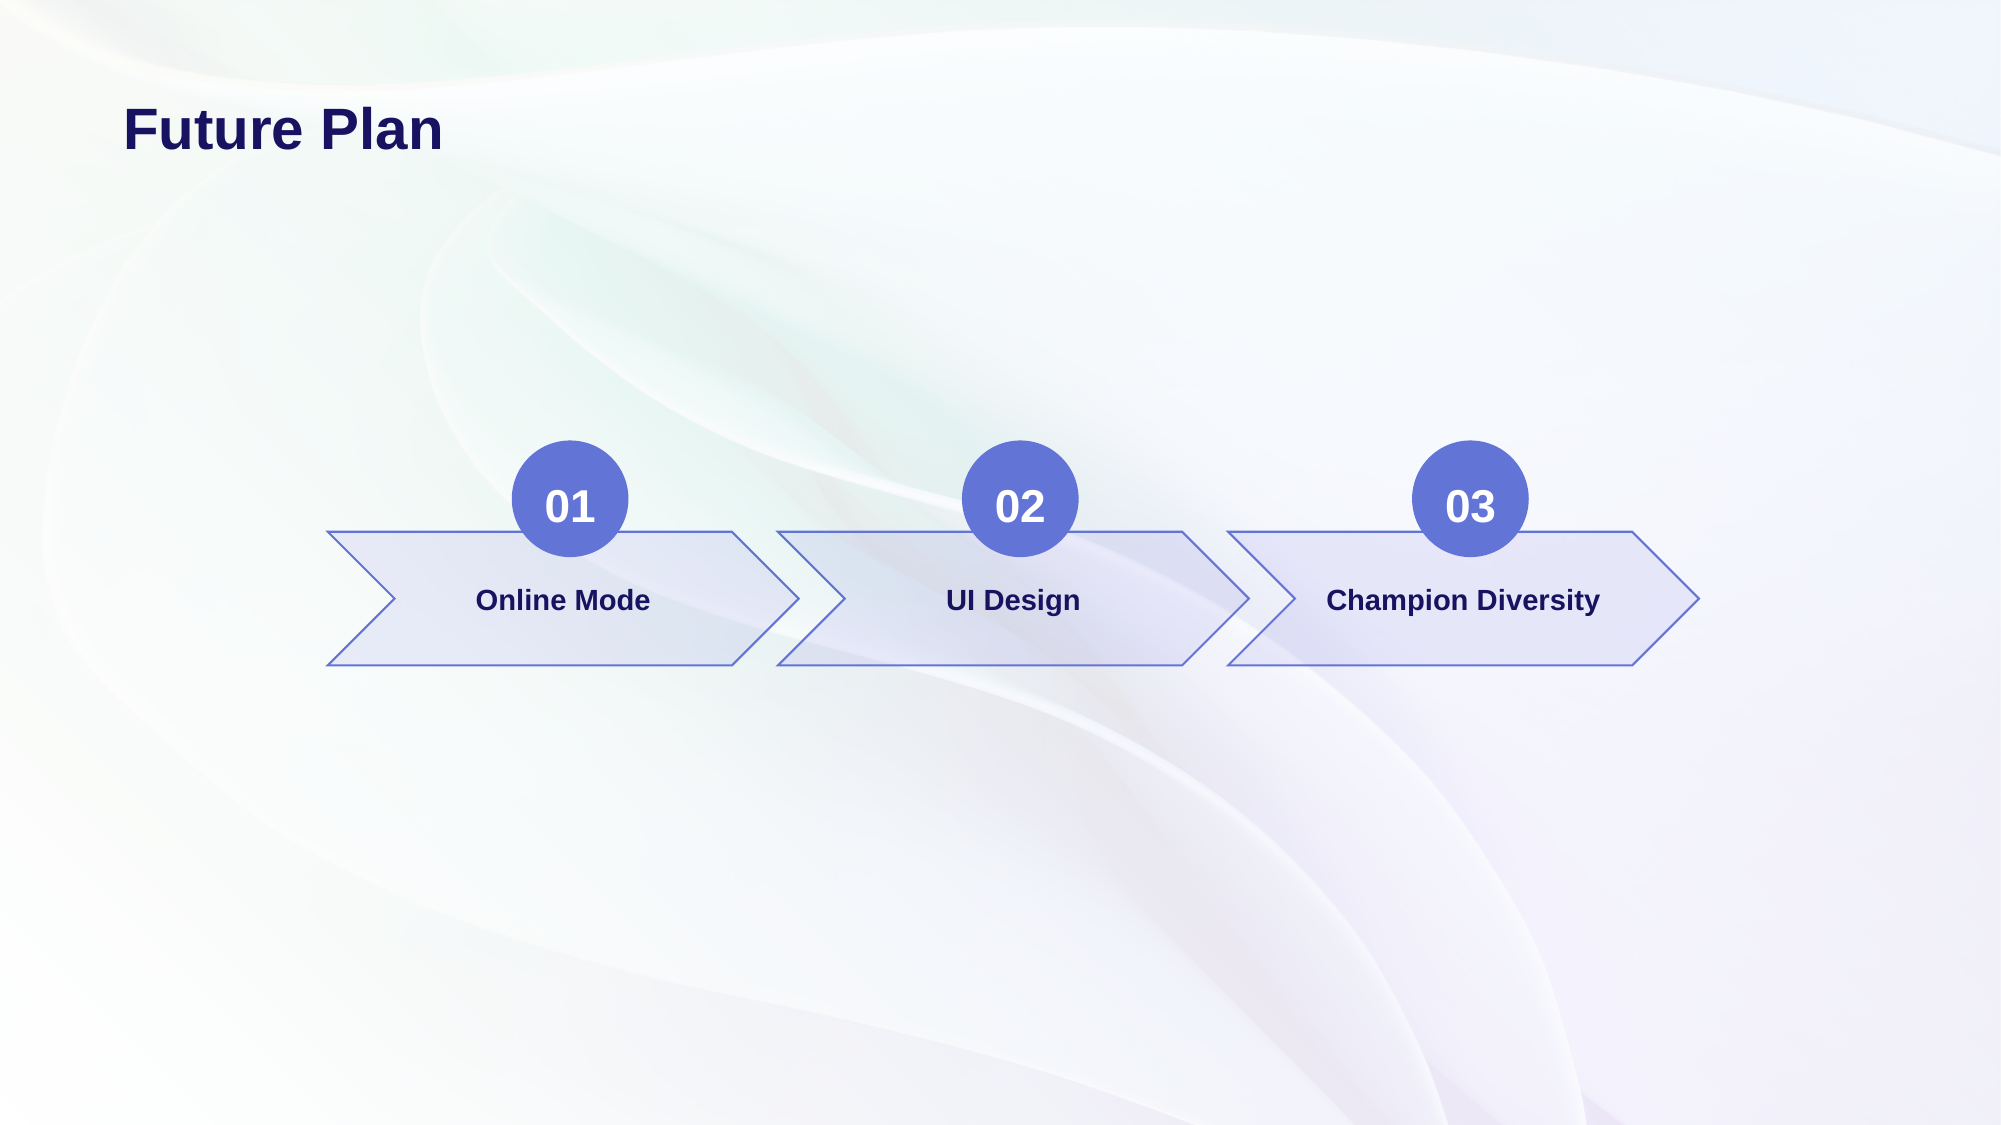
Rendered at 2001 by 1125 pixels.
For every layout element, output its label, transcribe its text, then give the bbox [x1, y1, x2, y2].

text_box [327, 440, 1699, 666]
title Future Plan [108, 0, 1890, 169]
